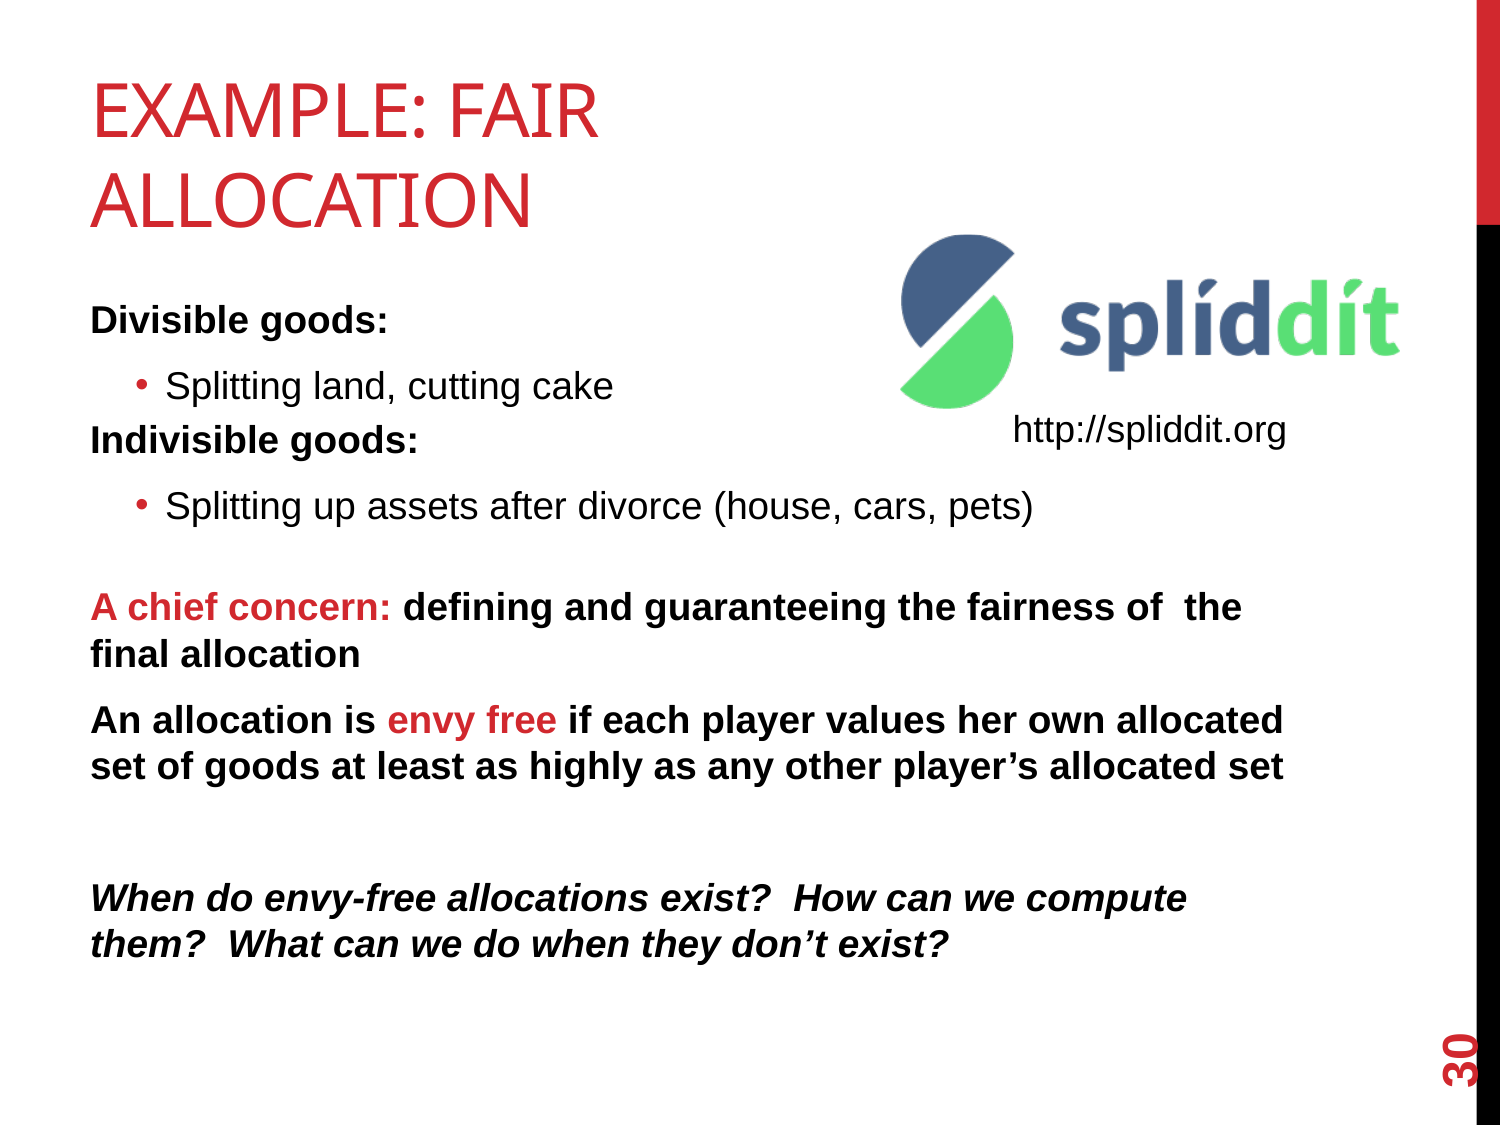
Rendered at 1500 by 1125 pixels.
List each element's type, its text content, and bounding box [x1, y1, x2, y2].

title Example: fair allocation [75, 25, 1025, 250]
text_box http://spliddit.org [900, 411, 1400, 457]
slide_number 30 [1427, 887, 1488, 1104]
text_box [74, 908, 1425, 1125]
picture [899, 234, 1401, 410]
list Divisible goods: Splitting land, cutting cake Indivisible goods: Splitting up assets after divorce (house, cars, pets) A chief concern: defining and guaranteeing the fairness of the final allocation An allocation is envy free if each player values her own allocated set of goods at least as highly as any other player’s allocated set When do envy-free allocations exist? How can we compute them? What can we do when they don’t exist? [75, 287, 1325, 908]
